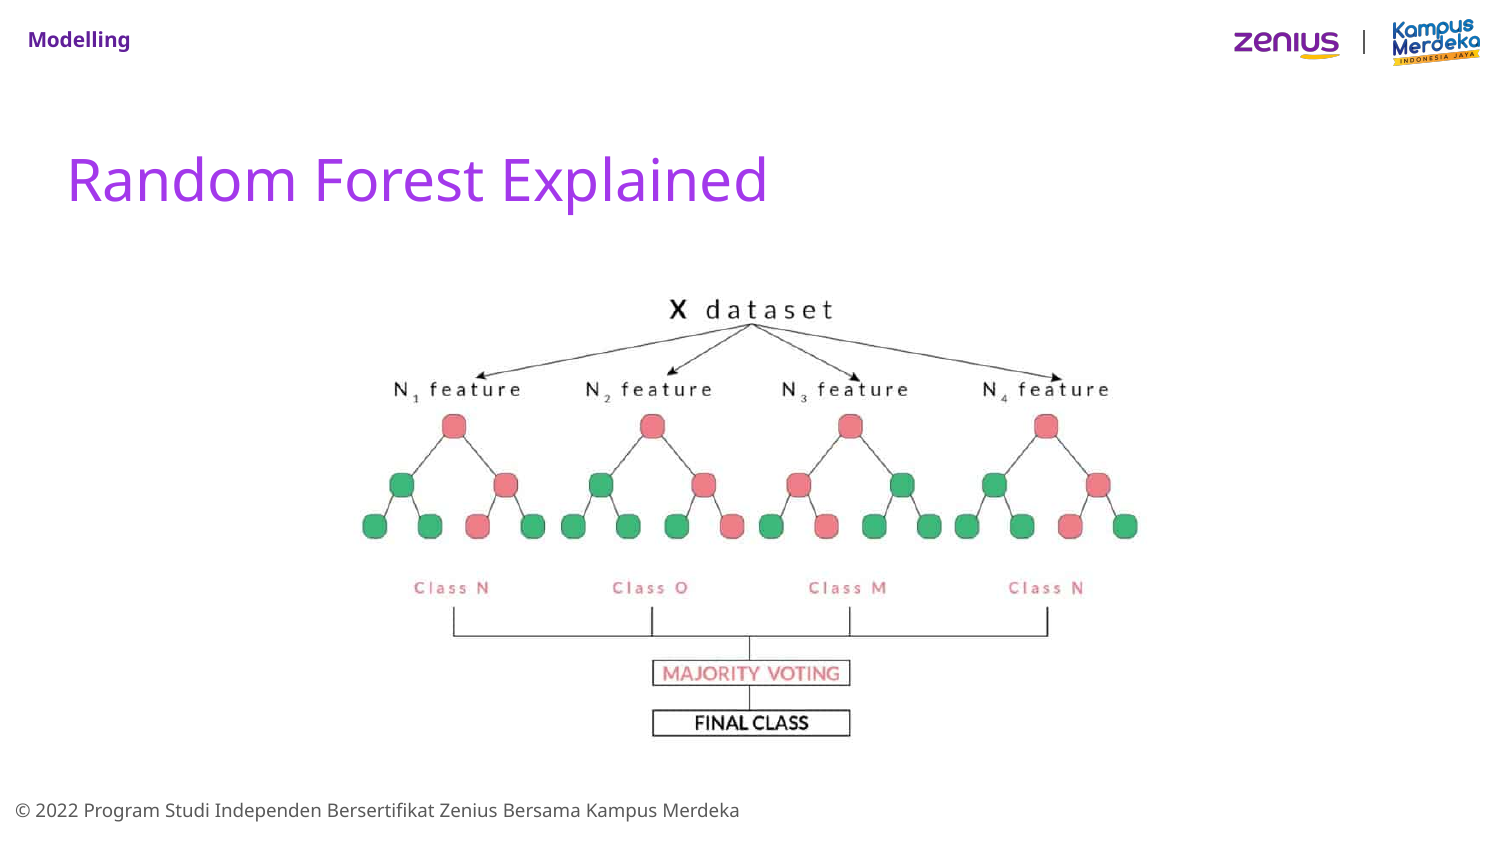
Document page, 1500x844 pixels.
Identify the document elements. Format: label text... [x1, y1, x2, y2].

text_box © 2022 Program Studi Independen Bersertifikat Zenius Bersama Kampus Merdeka [0, 787, 1468, 833]
text_box Modelling [12, 14, 1011, 65]
title Random Forest Explained [51, 110, 1443, 245]
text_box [1230, 15, 1480, 69]
picture [311, 269, 1189, 763]
